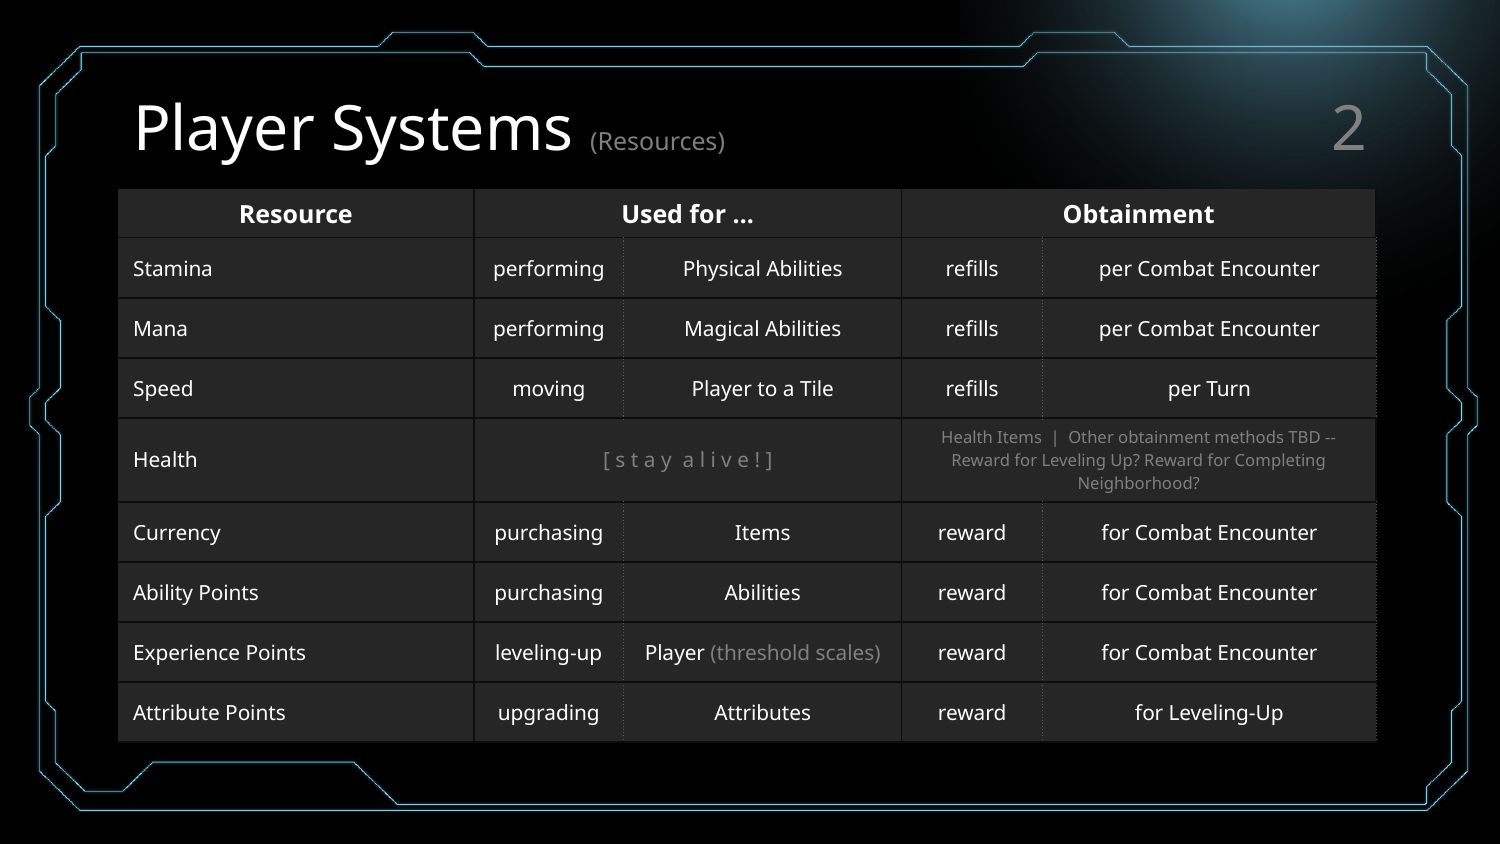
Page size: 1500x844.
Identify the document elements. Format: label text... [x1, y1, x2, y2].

table_cell for Combat Encounter [1043, 623, 1376, 681]
table_cell leveling-up [475, 623, 624, 681]
table_cell reward [902, 563, 1043, 621]
table_cell reward [902, 623, 1043, 681]
table_cell per Turn [1043, 359, 1376, 417]
table_header Obtainment [902, 189, 1375, 237]
table_cell Health Items | Other obtainment methods TBD -- Reward for Leveling Up? Reward for Completing Neighborhood? [902, 419, 1375, 501]
table_cell Ability Points [118, 563, 473, 621]
table_cell Currency [118, 503, 473, 561]
table_header Resource [118, 189, 473, 237]
table_cell upgrading [475, 683, 624, 741]
table_cell purchasing [475, 563, 624, 621]
table_cell purchasing [475, 503, 624, 561]
table_cell [ s t a y a l i v e ! ] [475, 419, 901, 501]
table_cell performing [475, 299, 624, 357]
table_cell refills [902, 359, 1043, 417]
table_cell Experience Points [118, 623, 473, 681]
table_cell for Leveling-Up [1043, 683, 1376, 741]
table_cell for Combat Encounter [1043, 503, 1376, 561]
table_cell reward [902, 683, 1043, 741]
table_cell Speed [118, 359, 473, 417]
title Player Systems (Resources) [118, 72, 1158, 167]
table_cell moving [475, 359, 624, 417]
table_header Used for … [475, 189, 901, 237]
table_cell Health [118, 419, 473, 501]
table_cell Player to a Tile [624, 359, 901, 417]
table_cell Physical Abilities [624, 238, 901, 297]
table_cell per Combat Encounter [1043, 299, 1376, 357]
table_cell Player (threshold scales) [624, 623, 901, 681]
table_cell Attributes [624, 683, 901, 741]
picture [0, 0, 1500, 844]
table_cell per Combat Encounter [1043, 238, 1376, 297]
table_cell Mana [118, 299, 473, 357]
table_cell Attribute Points [118, 683, 473, 741]
table_cell Abilities [624, 563, 901, 621]
table_cell performing [475, 238, 624, 297]
table_cell refills [902, 299, 1043, 357]
table_cell for Combat Encounter [1043, 563, 1376, 621]
table_cell Stamina [118, 238, 473, 297]
table_cell refills [902, 238, 1043, 297]
text_box 2 [1293, 72, 1382, 167]
table_cell Items [624, 503, 901, 561]
table_cell reward [902, 503, 1043, 561]
table_cell Magical Abilities [624, 299, 901, 357]
